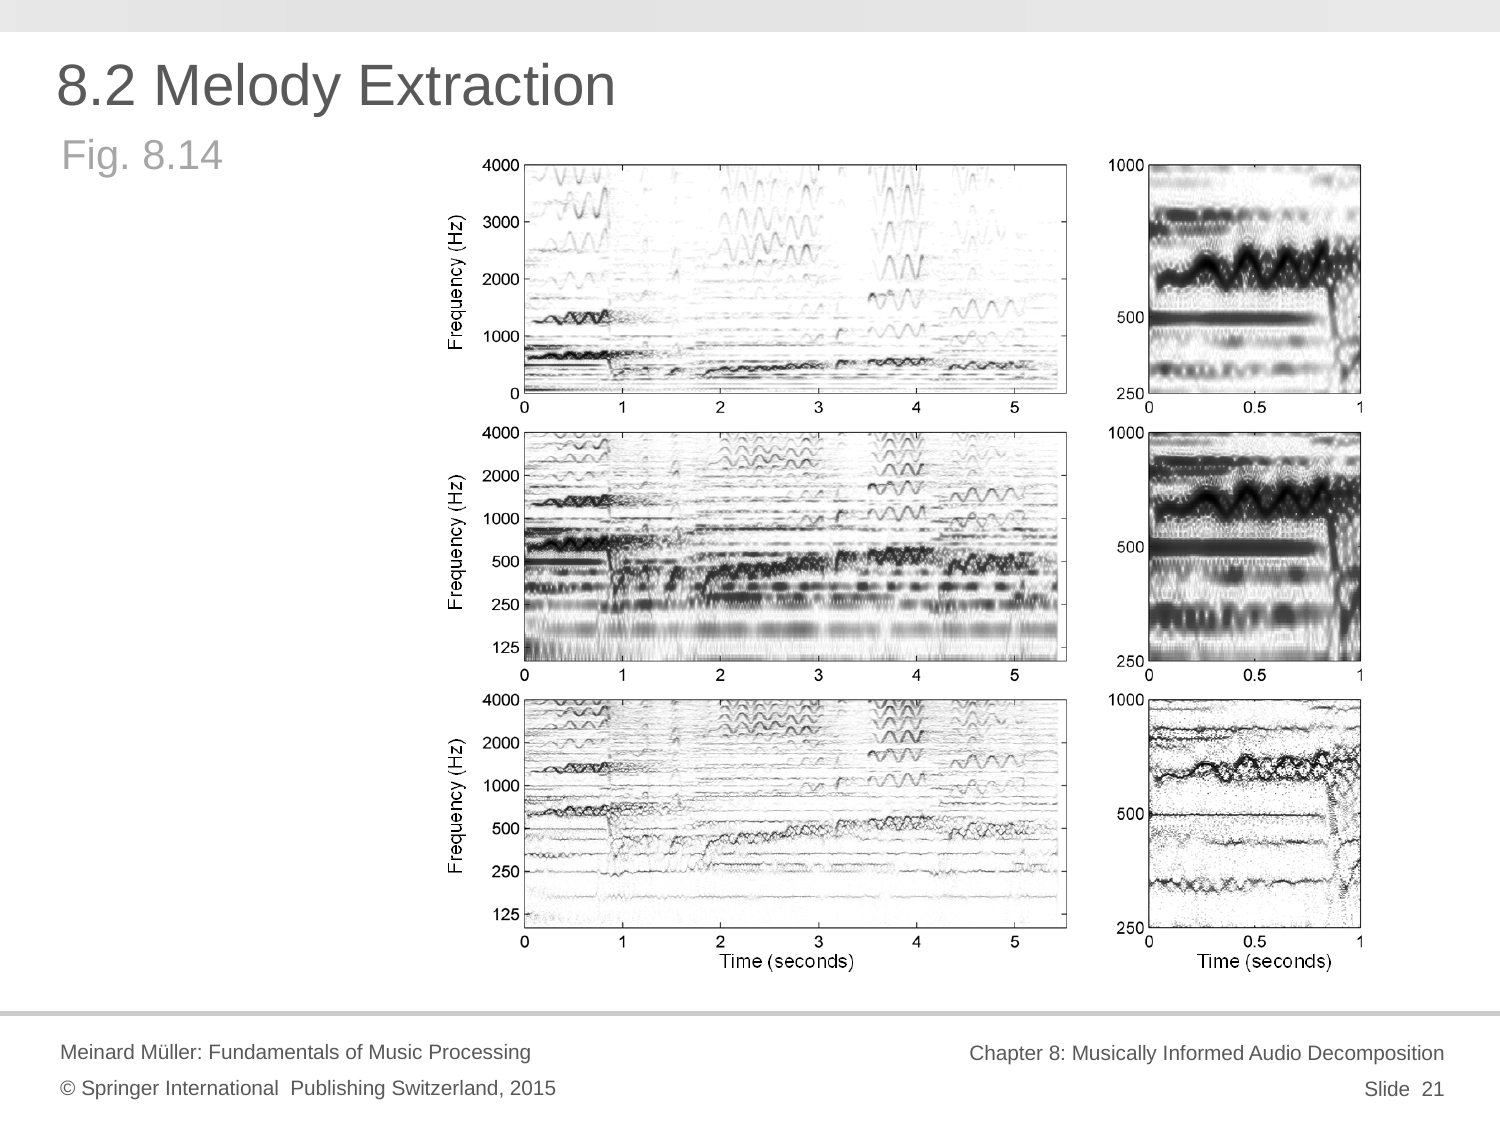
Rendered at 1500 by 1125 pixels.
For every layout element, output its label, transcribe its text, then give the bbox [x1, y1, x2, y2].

picture [434, 144, 1401, 988]
list Fig. 8.14 [46, 115, 276, 198]
picture [0, 0, 1500, 32]
title 8.2 Melody Extraction [40, 39, 1448, 133]
